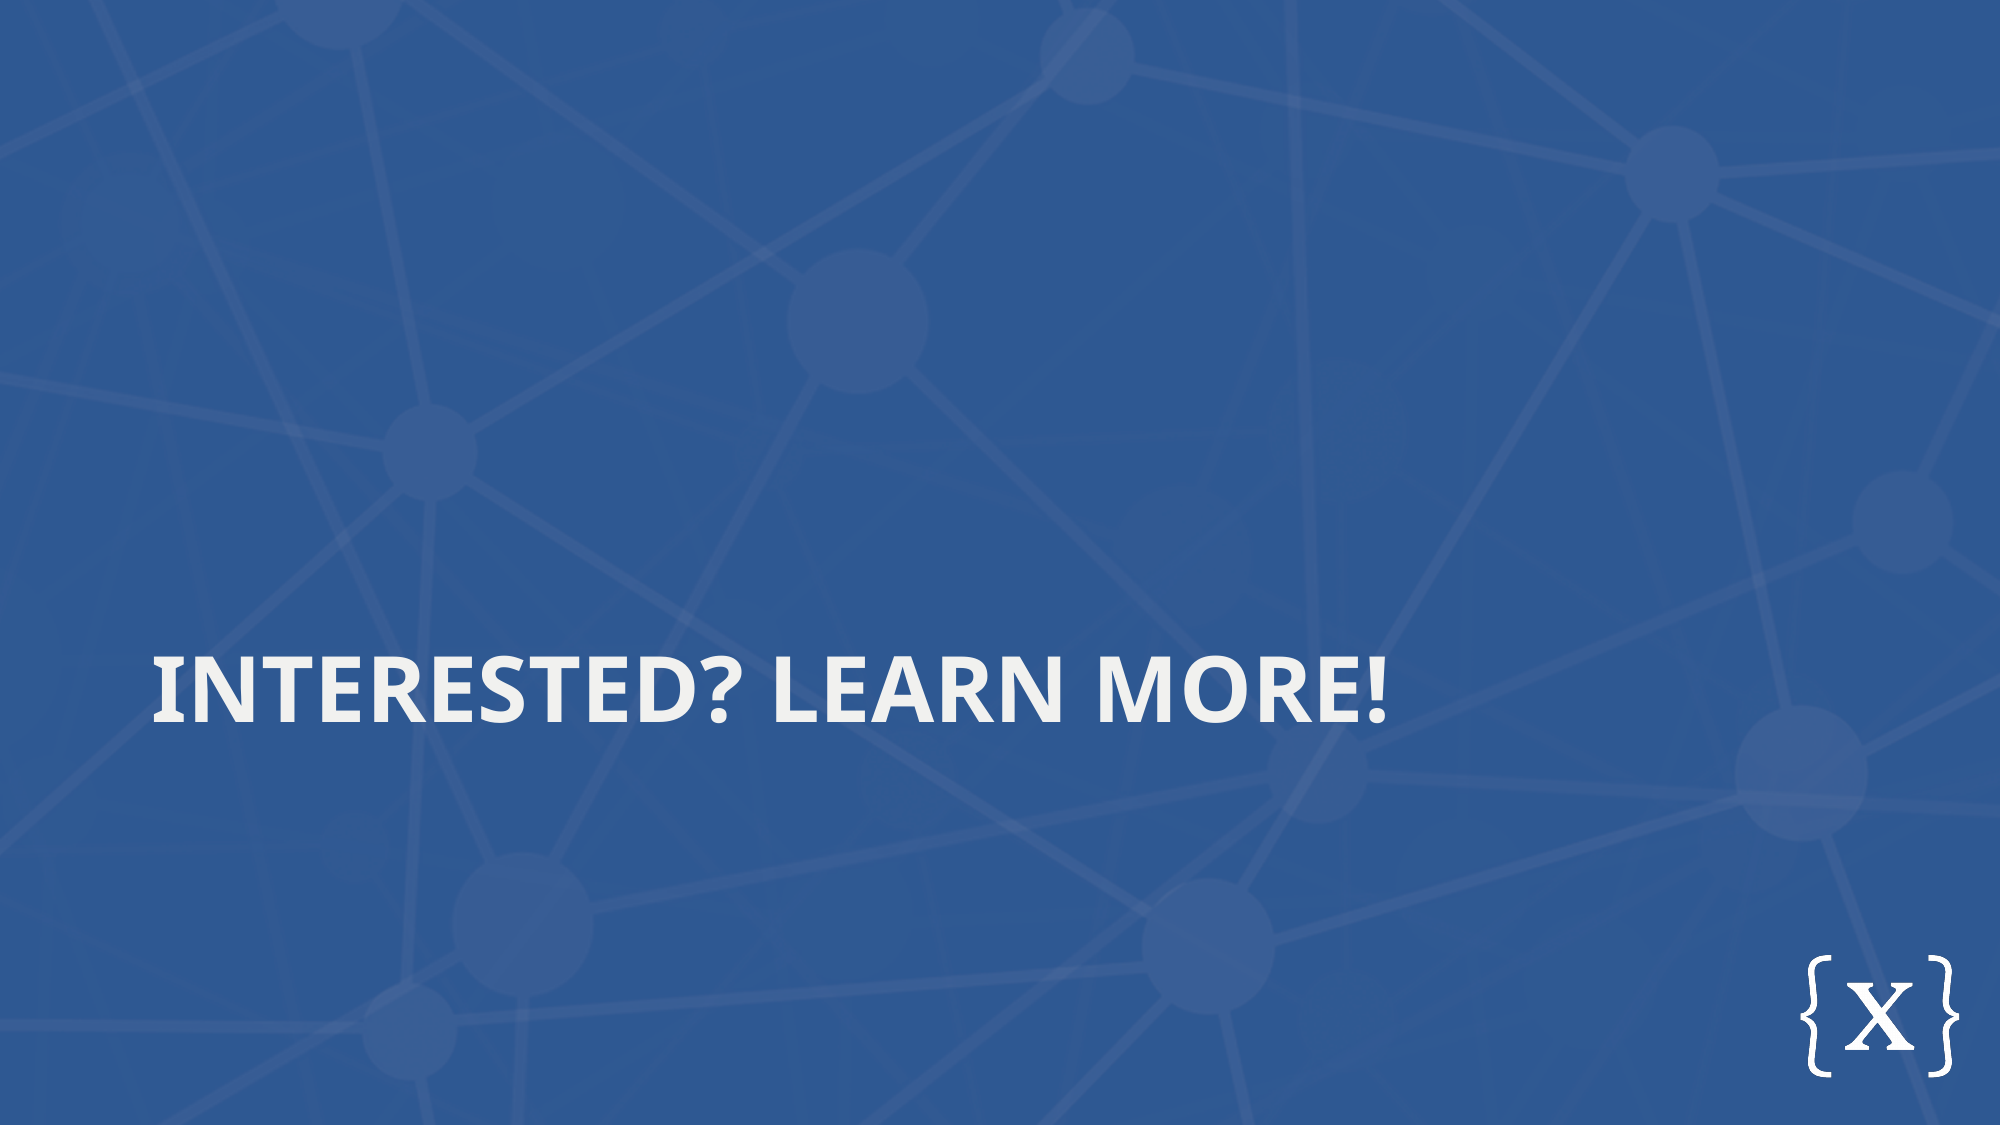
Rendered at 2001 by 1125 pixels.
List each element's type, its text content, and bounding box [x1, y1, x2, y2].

title Interested? Learn more! [136, 280, 1862, 749]
picture [0, 0, 2000, 1125]
